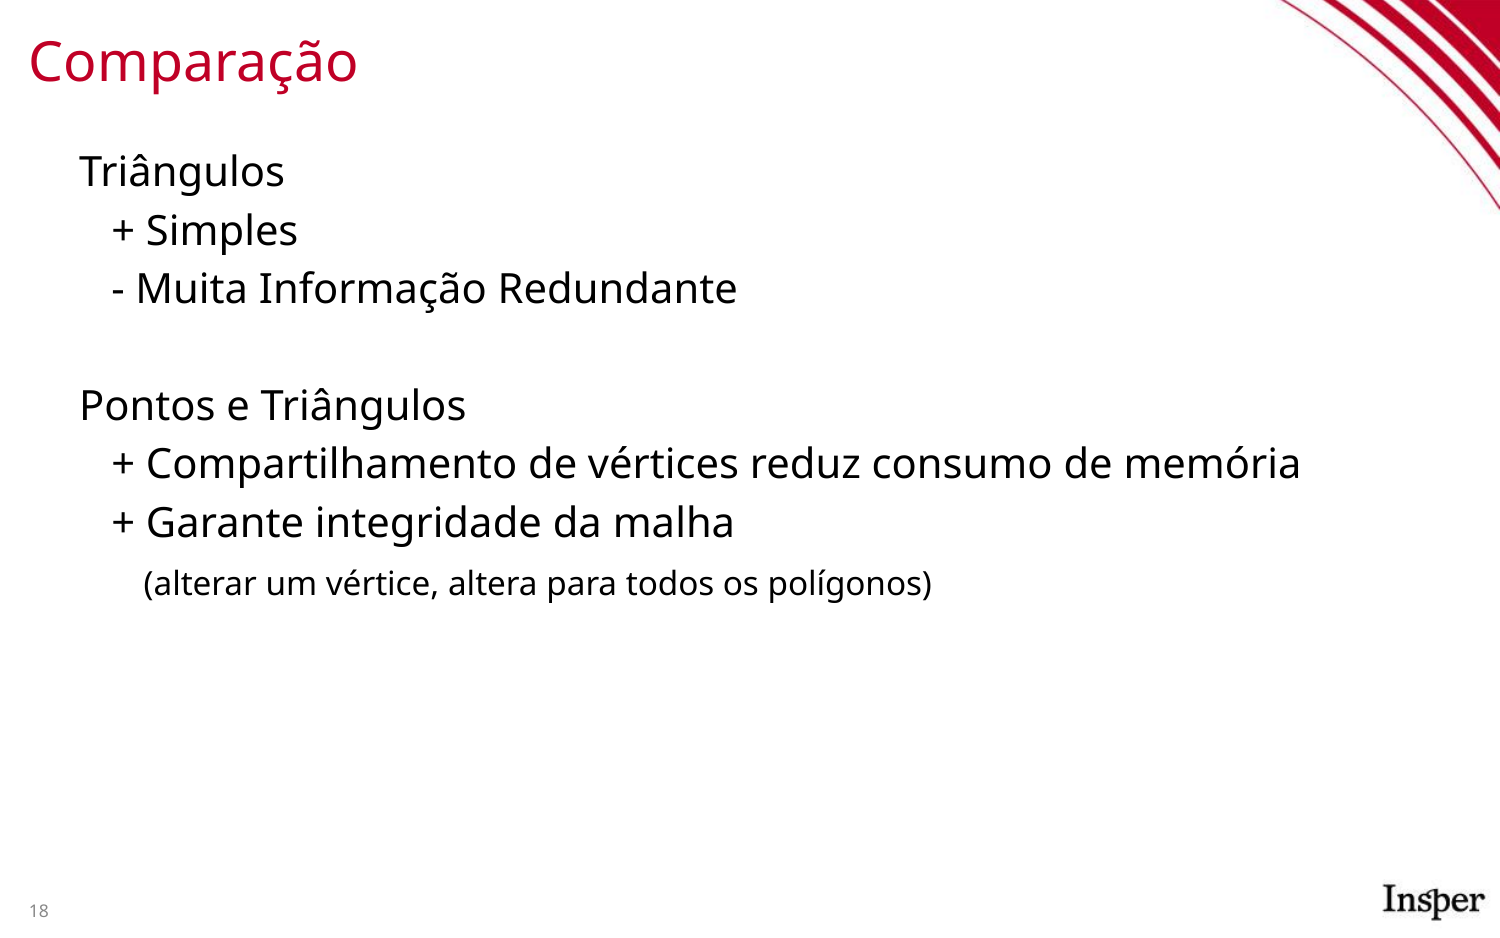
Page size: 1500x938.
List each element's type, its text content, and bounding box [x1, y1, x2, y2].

list Triângulos + Simples - Muita Informação Redundante Pontos e Triângulos + Compartilhamento de vértices reduz consumo de memória + Garante integridade da malha (alterar um vértice, altera para todos os polígonos) [64, 137, 1447, 876]
slide_number 18 [0, 887, 78, 938]
picture [249, 0, 1500, 938]
title Comparação [13, 18, 1397, 104]
